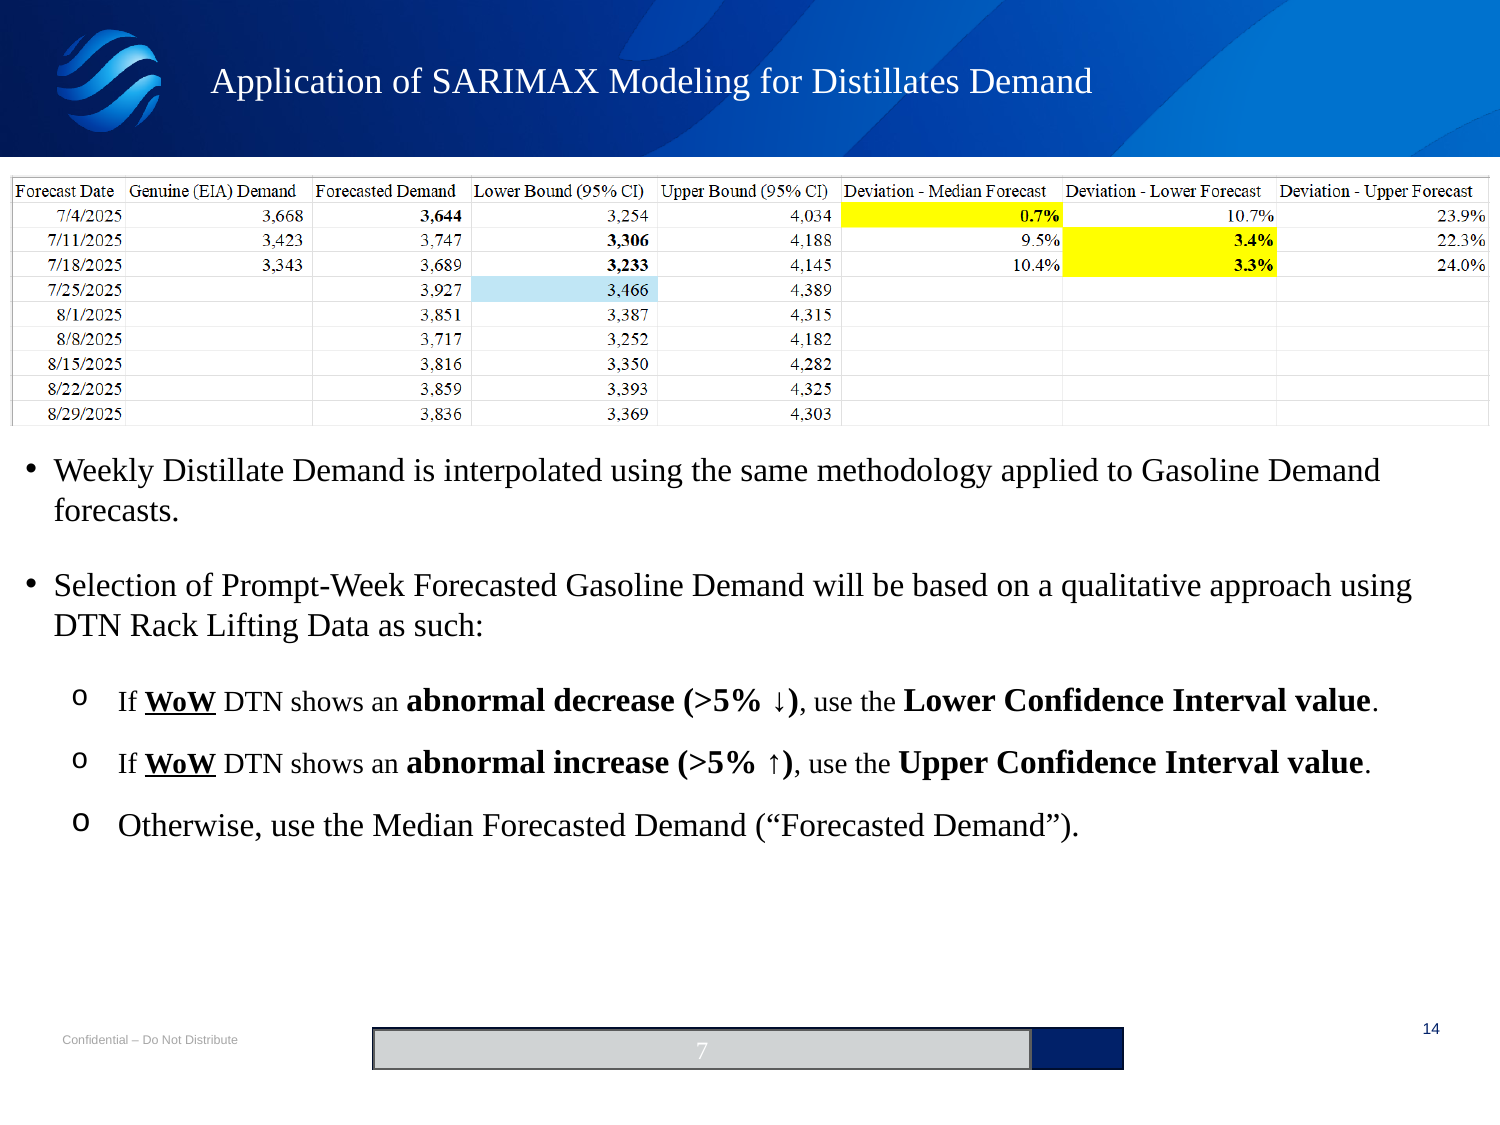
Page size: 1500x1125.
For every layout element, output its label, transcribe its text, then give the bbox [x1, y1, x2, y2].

text_box [372, 1027, 1124, 1070]
picture [10, 175, 1490, 426]
text_box Weekly Distillate Demand is interpolated using the same methodology applied to Gasoline Demand forecasts. Selection of Prompt-Week Forecasted Gasoline Demand will be based on a qualitative approach using DTN Rack Lifting Data as such: If WoW DTN shows an abnormal decrease (>5% ↓), use the Lower Confidence Interval value. If WoW DTN shows an abnormal increase (>5% ↑), use the Upper Confidence Interval value. Otherwise, use the Median Forecasted Demand (“Forecasted Demand”). [10, 440, 1490, 851]
text_box 7 [373, 1029, 1032, 1070]
title Application of SARIMAX Modeling for Distillates Demand [195, 41, 1490, 122]
picture [0, 0, 1500, 157]
